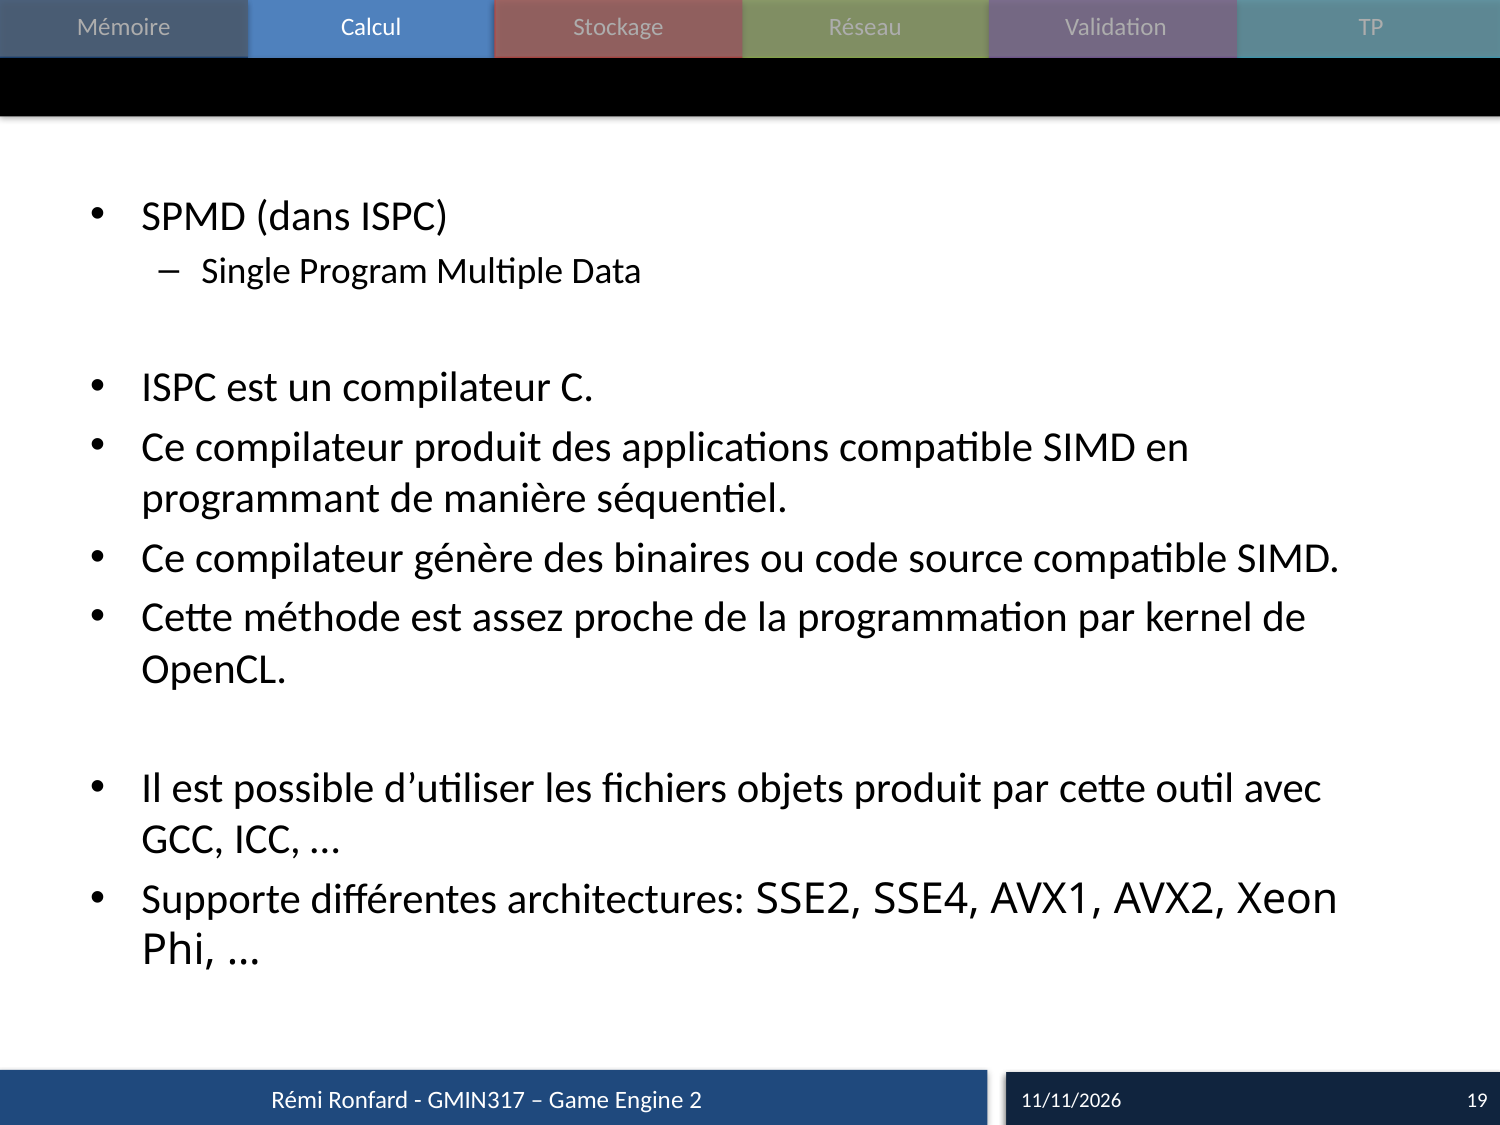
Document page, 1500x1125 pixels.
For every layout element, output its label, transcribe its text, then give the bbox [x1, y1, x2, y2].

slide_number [1006, 1070, 1153, 1125]
slide_number 19 [1152, 1071, 1500, 1125]
footer Rémi Ronfard - GMIN317 – Game Engine 2 [0, 1069, 988, 1125]
list SPMD (dans ISPC) Single Program Multiple Data ISPC est un compilateur C. Ce compilateur produit des applications compatible SIMD en programmant de manière séquentiel. Ce compilateur génère des binaires ou code source compatible SIMD. Cette méthode est assez proche de la programmation par kernel de OpenCL. Il est possible d’utiliser les fichiers objets produit par cette outil avec GCC, ICC, … Supporte différentes architectures: SSE2, SSE4, AVX1, AVX2, Xeon Phi, … [75, 179, 1425, 1005]
